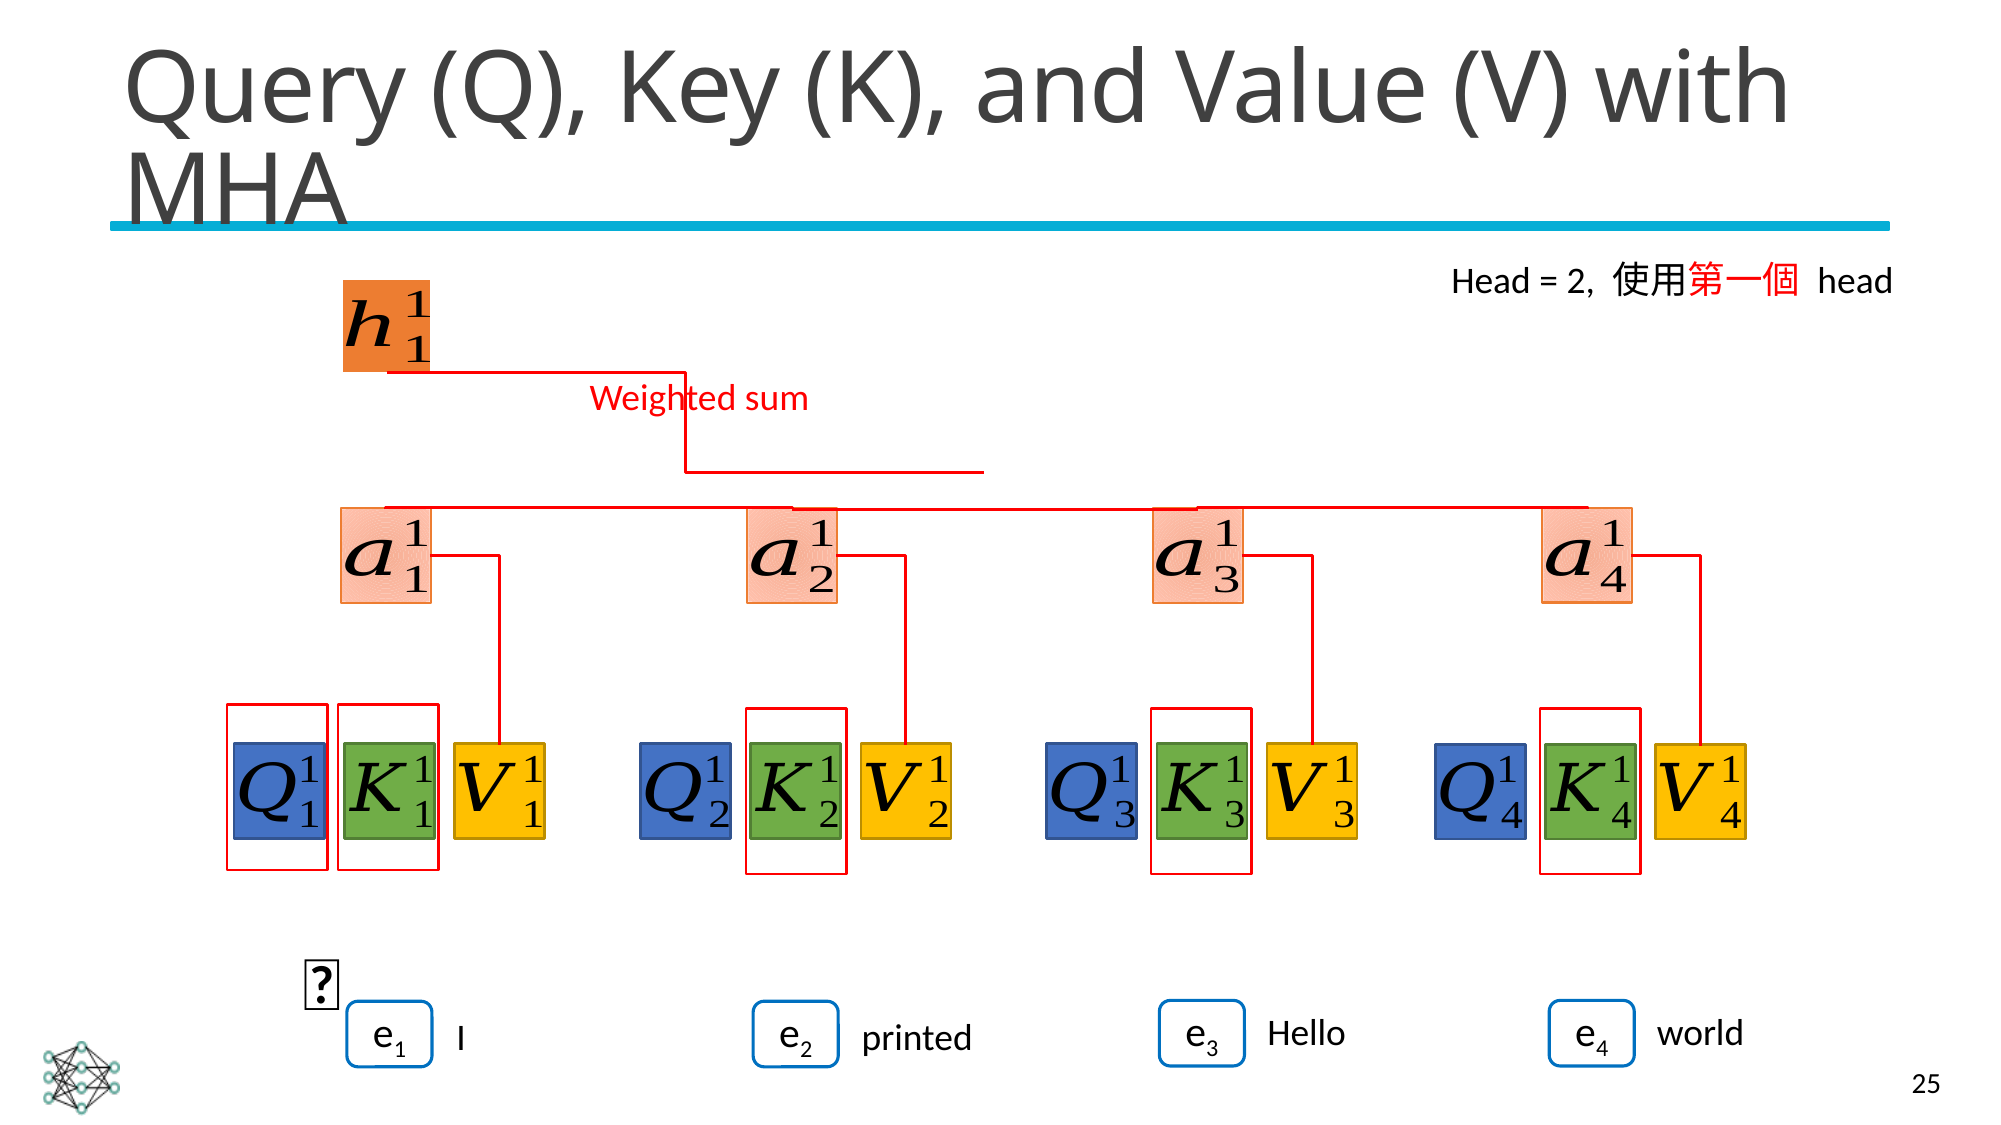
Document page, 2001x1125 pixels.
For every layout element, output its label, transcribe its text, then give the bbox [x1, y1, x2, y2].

text_box [745, 707, 848, 875]
text_box [226, 703, 329, 871]
slide_number 25 [1740, 1052, 1957, 1113]
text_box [634, 123, 736, 722]
text_box 🎯 [243, 927, 403, 1033]
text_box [1241, 554, 1313, 746]
text_box e3 [1158, 999, 1246, 1068]
text_box [337, 703, 440, 871]
text_box e4 [1547, 999, 1636, 1068]
text_box Hello [1252, 1000, 1361, 1061]
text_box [429, 554, 501, 746]
picture [43, 1041, 120, 1116]
text_box world [1642, 1000, 1760, 1061]
text_box [1150, 707, 1253, 875]
text_box [1539, 707, 1642, 875]
text_box Weighted sum [597, 365, 631, 426]
text_box Weighted sum [745, 365, 840, 426]
title Query (Q), Key (K), and Value (V) with MHA [107, 58, 1899, 228]
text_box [835, 554, 907, 746]
text_box Weighted sum [574, 365, 585, 426]
text_box e1 [345, 999, 434, 1069]
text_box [1630, 554, 1702, 747]
text_box I [441, 1005, 481, 1066]
text_box e2 [751, 999, 840, 1069]
text_box Head = 2, 使用第一個 head [1436, 248, 1923, 309]
text_box printed [846, 1005, 988, 1066]
